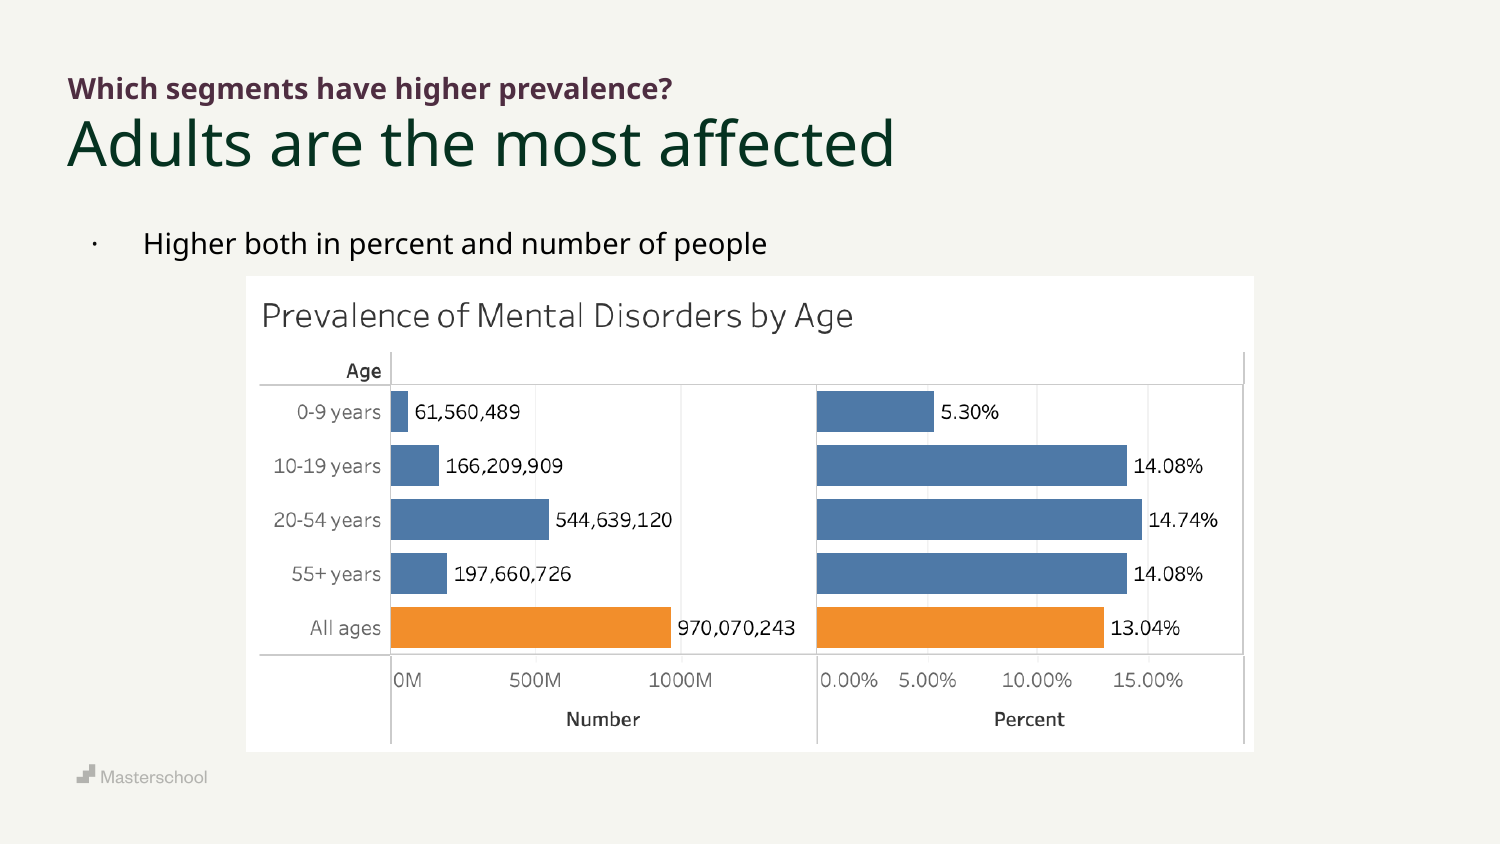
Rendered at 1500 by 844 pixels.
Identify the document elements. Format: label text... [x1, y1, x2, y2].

picture [246, 276, 1254, 752]
text_box Adults are the most affected [67, 103, 1247, 179]
text_box Which segments have higher prevalence? [67, 59, 1447, 91]
text_box Higher both in percent and number of people [67, 220, 1348, 277]
picture [58, 751, 225, 802]
